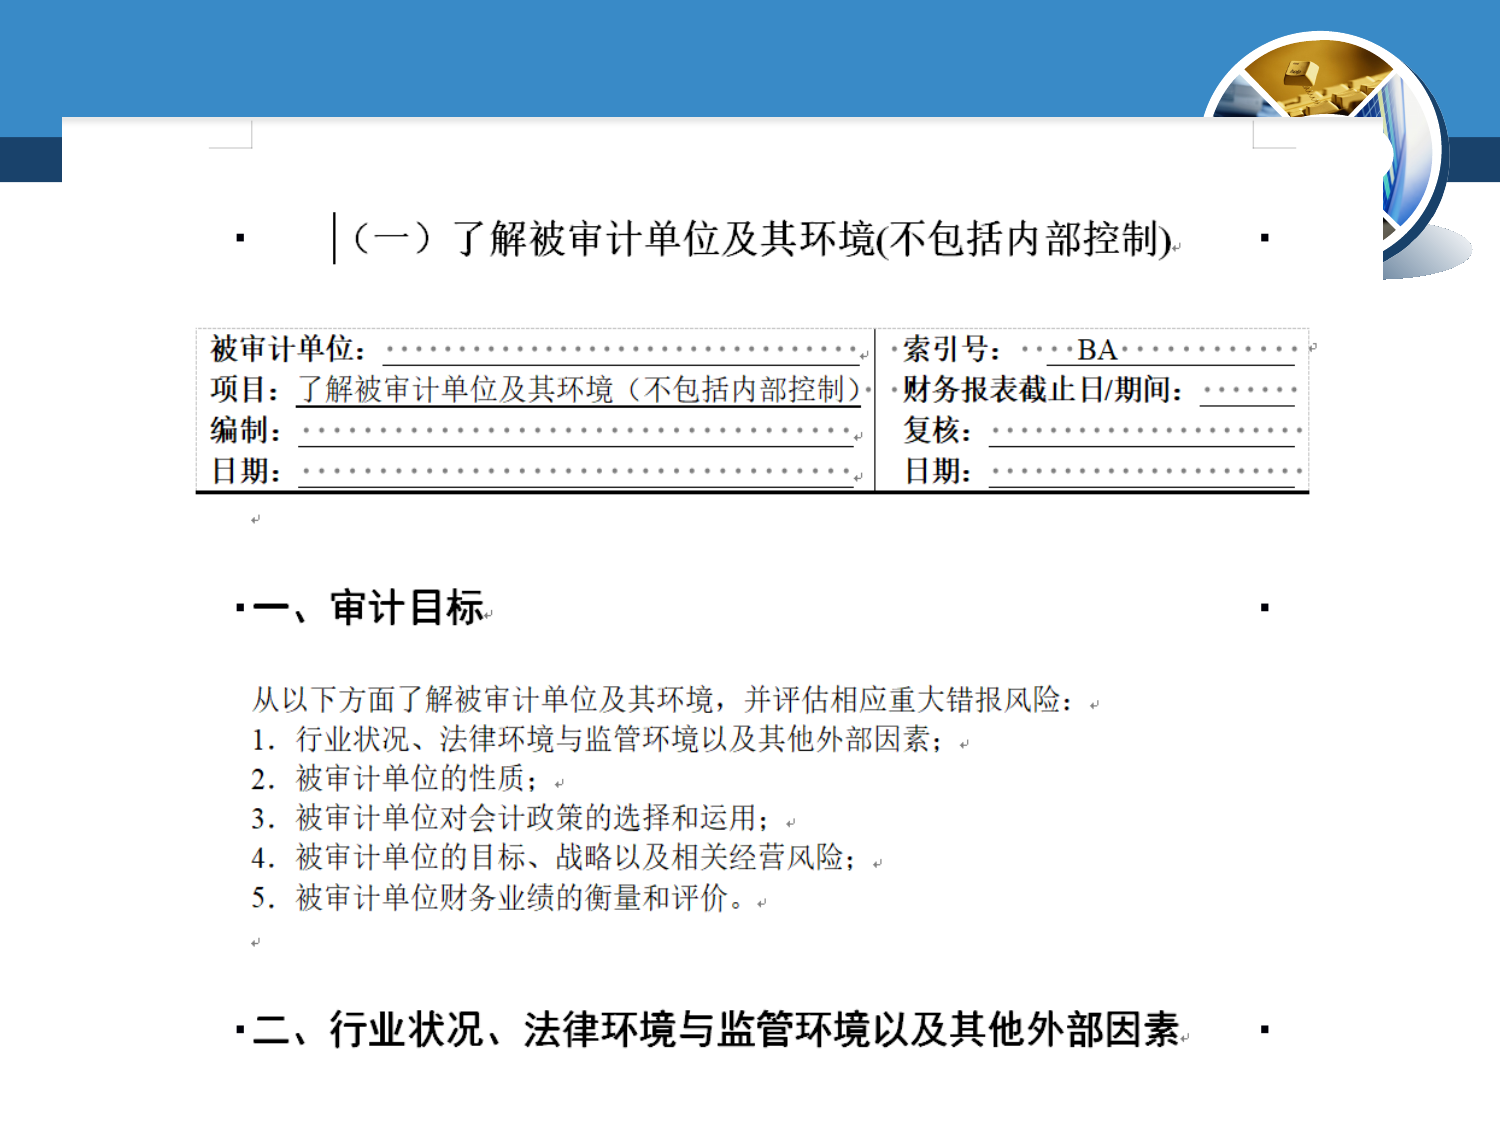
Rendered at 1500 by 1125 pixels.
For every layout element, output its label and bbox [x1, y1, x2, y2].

picture [1354, 73, 1433, 227]
picture [1383, 217, 1396, 241]
picture [1244, 40, 1394, 117]
list [62, 117, 1383, 1065]
picture [1212, 74, 1283, 117]
